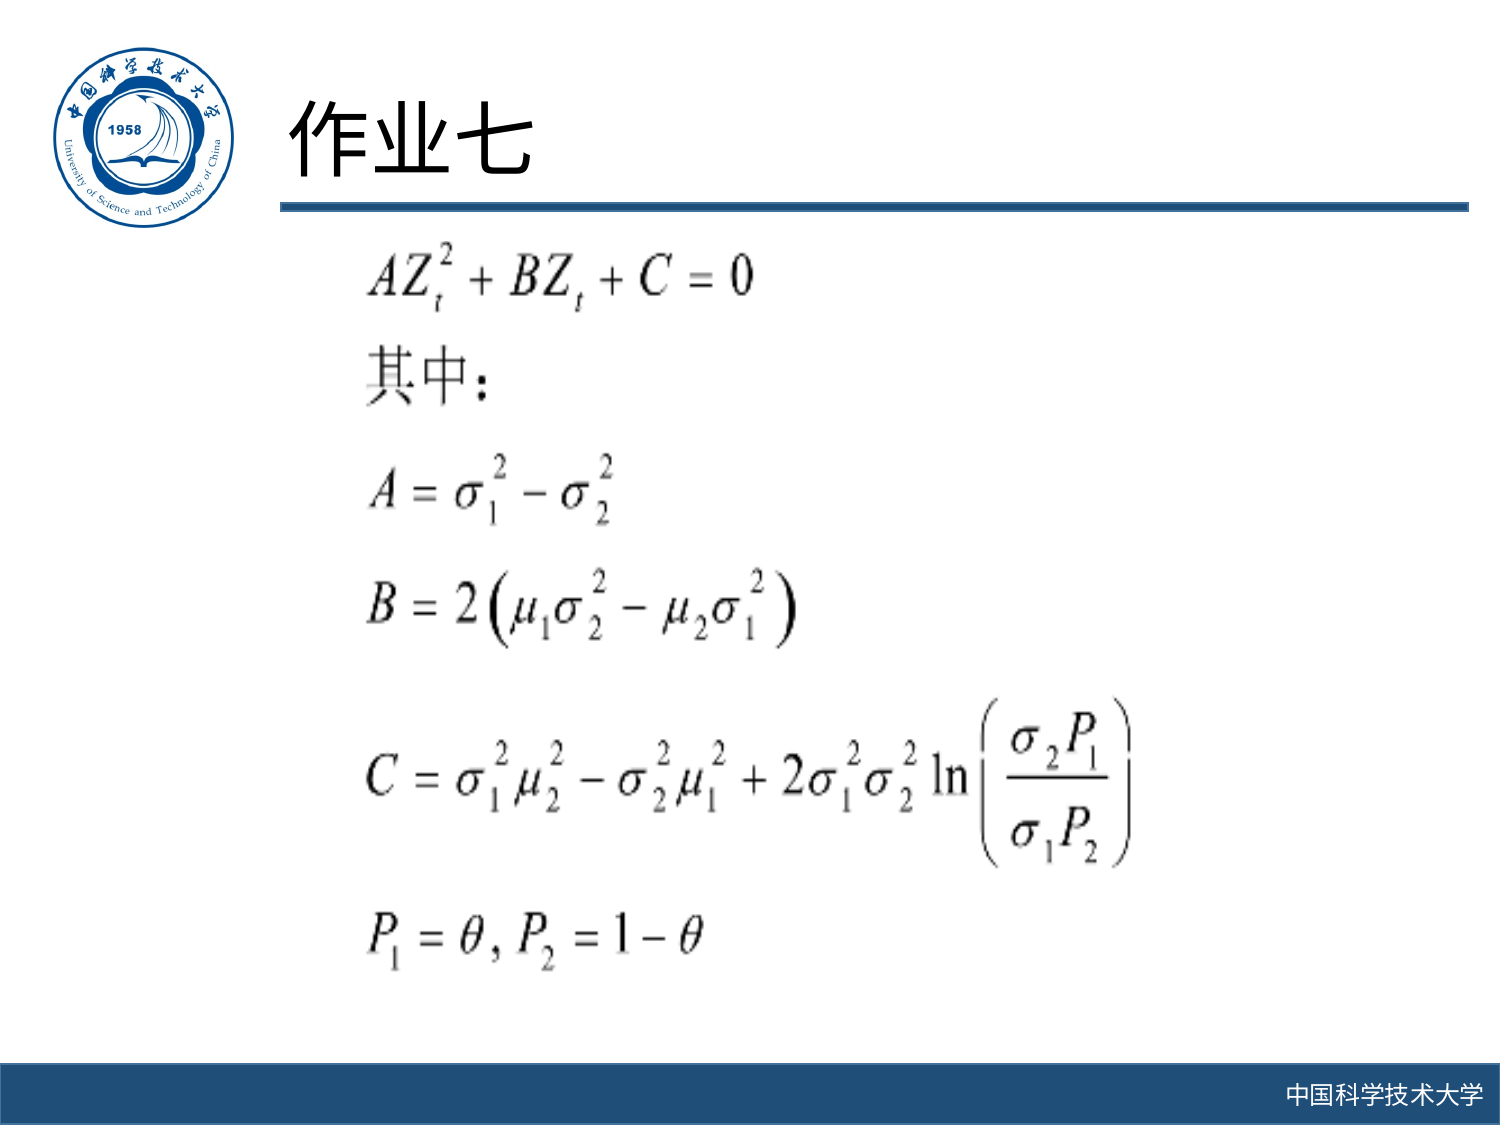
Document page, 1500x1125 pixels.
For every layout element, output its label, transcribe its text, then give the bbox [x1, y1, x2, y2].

title 作业七 [271, 45, 1469, 242]
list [254, 241, 1226, 975]
picture [49, 39, 234, 228]
